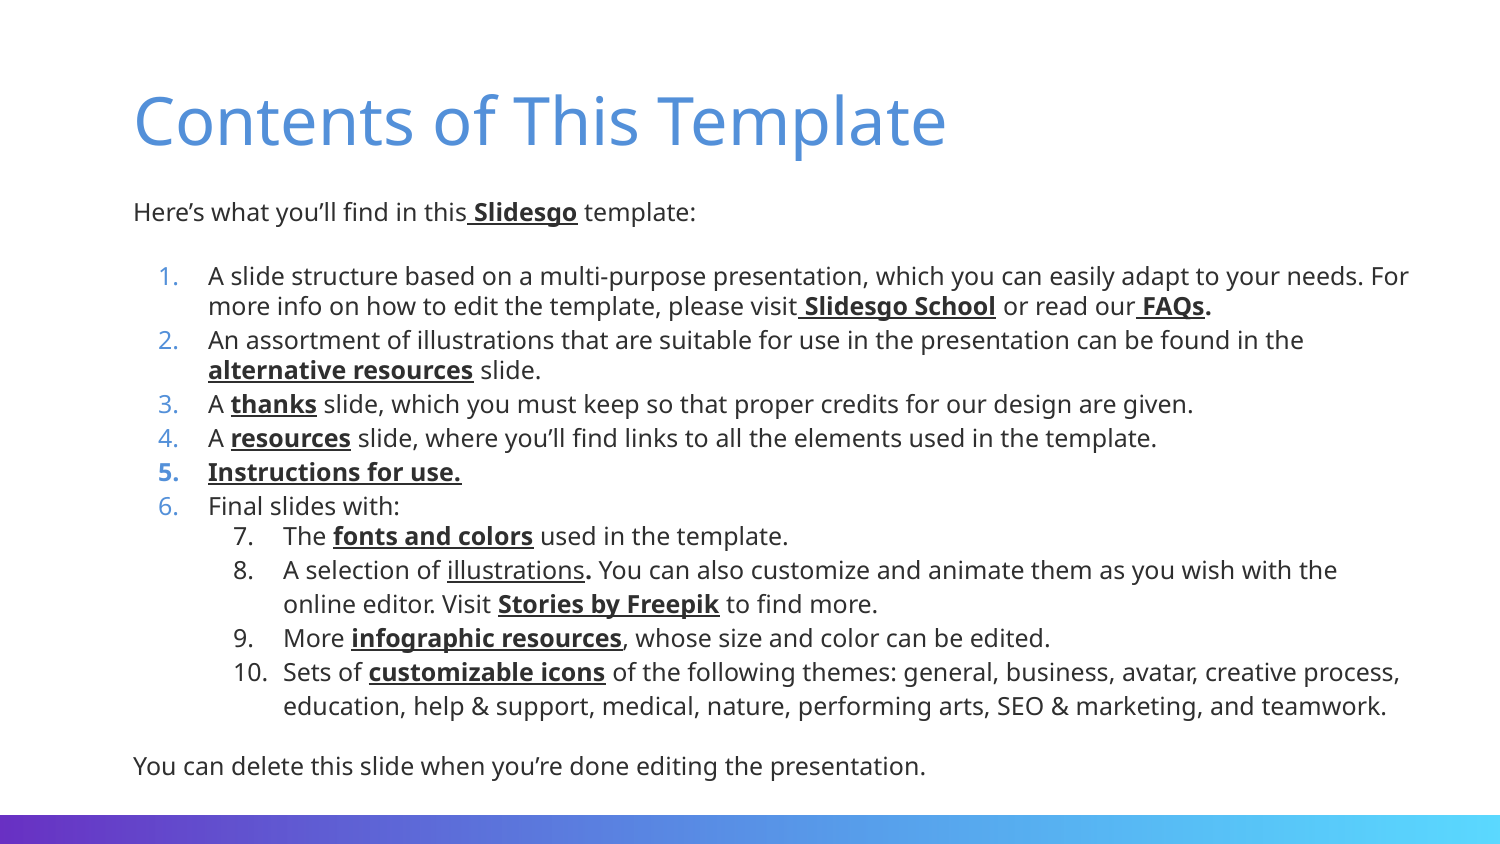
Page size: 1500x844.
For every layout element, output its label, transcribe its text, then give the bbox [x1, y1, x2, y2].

list Here’s what you’ll find in this Slidesgo template: A slide structure based on a multi-purpose presentation, which you can easily adapt to your needs. For more info on how to edit the template, please visit Slidesgo School or read our FAQs. An assortment of illustrations that are suitable for use in the presentation can be found in the alternative resources slide. A thanks slide, which you must keep so that proper credits for our design are given. A resources slide, where you’ll find links to all the elements used in the template. Instructions for use. Final slides with: The fonts and colors used in the template. A selection of illustrations. You can also customize and animate them as you wish with the online editor. Visit Stories by Freepik to find more. More infographic resources, whose size and color can be edited. Sets of customizable icons of the following themes: general, business, avatar, creative process, education, help & support, medical, nature, performing arts, SEO & marketing, and teamwork. You can delete this slide when you’re done editing the presentation. [118, 181, 1433, 781]
title Contents of This Template [118, 63, 1382, 165]
